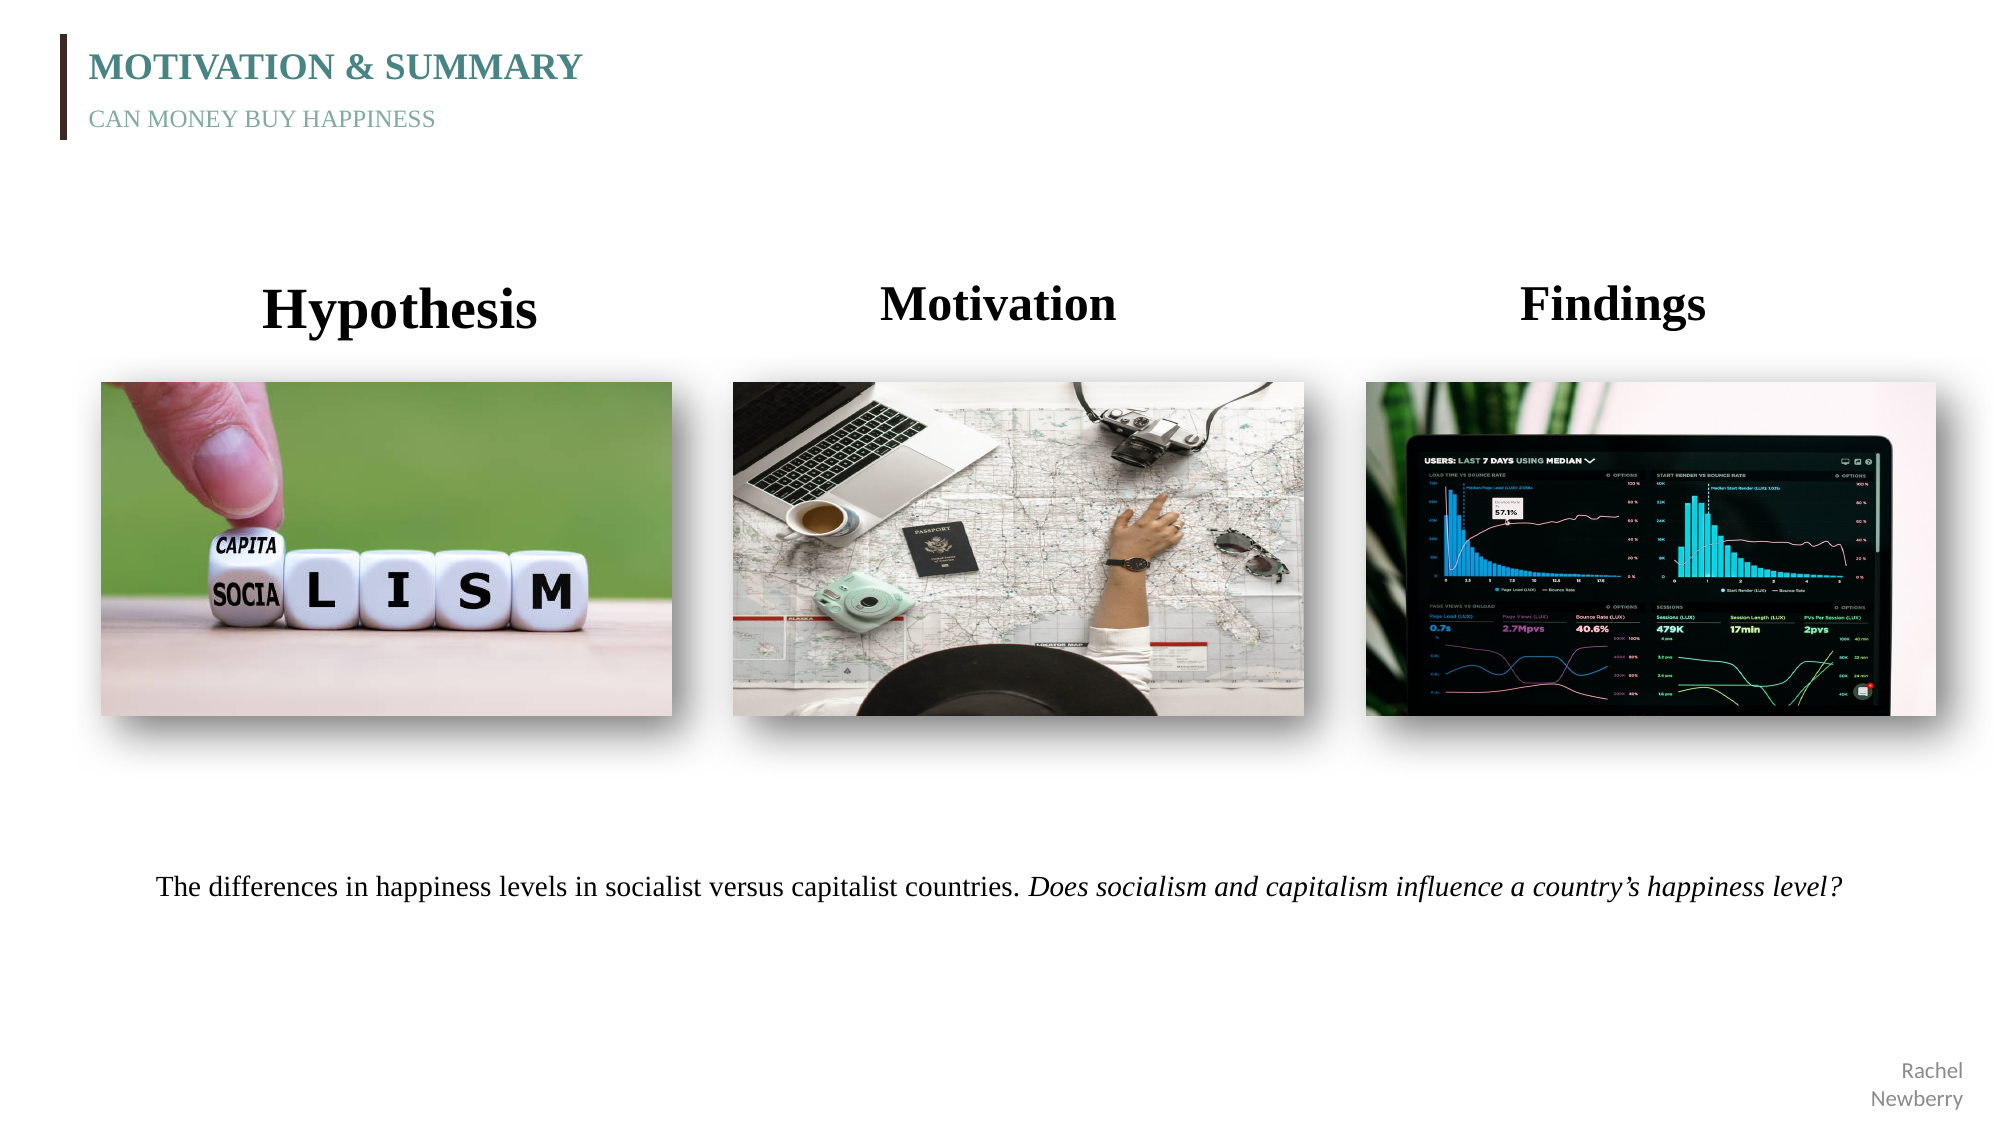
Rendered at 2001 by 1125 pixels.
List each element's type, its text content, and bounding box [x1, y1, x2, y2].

text_box Can money buy happiness [73, 94, 801, 140]
picture [1366, 382, 1936, 716]
picture [733, 382, 1304, 716]
picture [101, 382, 672, 716]
text_box Hypothesis [248, 262, 571, 348]
text_box Motivation [865, 262, 1144, 338]
footer Rachel Newberry [1841, 1053, 1979, 1114]
text_box Motivation & Summary [73, 34, 688, 94]
text_box The differences in happiness levels in socialist versus capitalist countries. Does socialism and capitalism influence a country’s happiness level? [141, 859, 1859, 910]
text_box Findings [1505, 262, 1752, 338]
